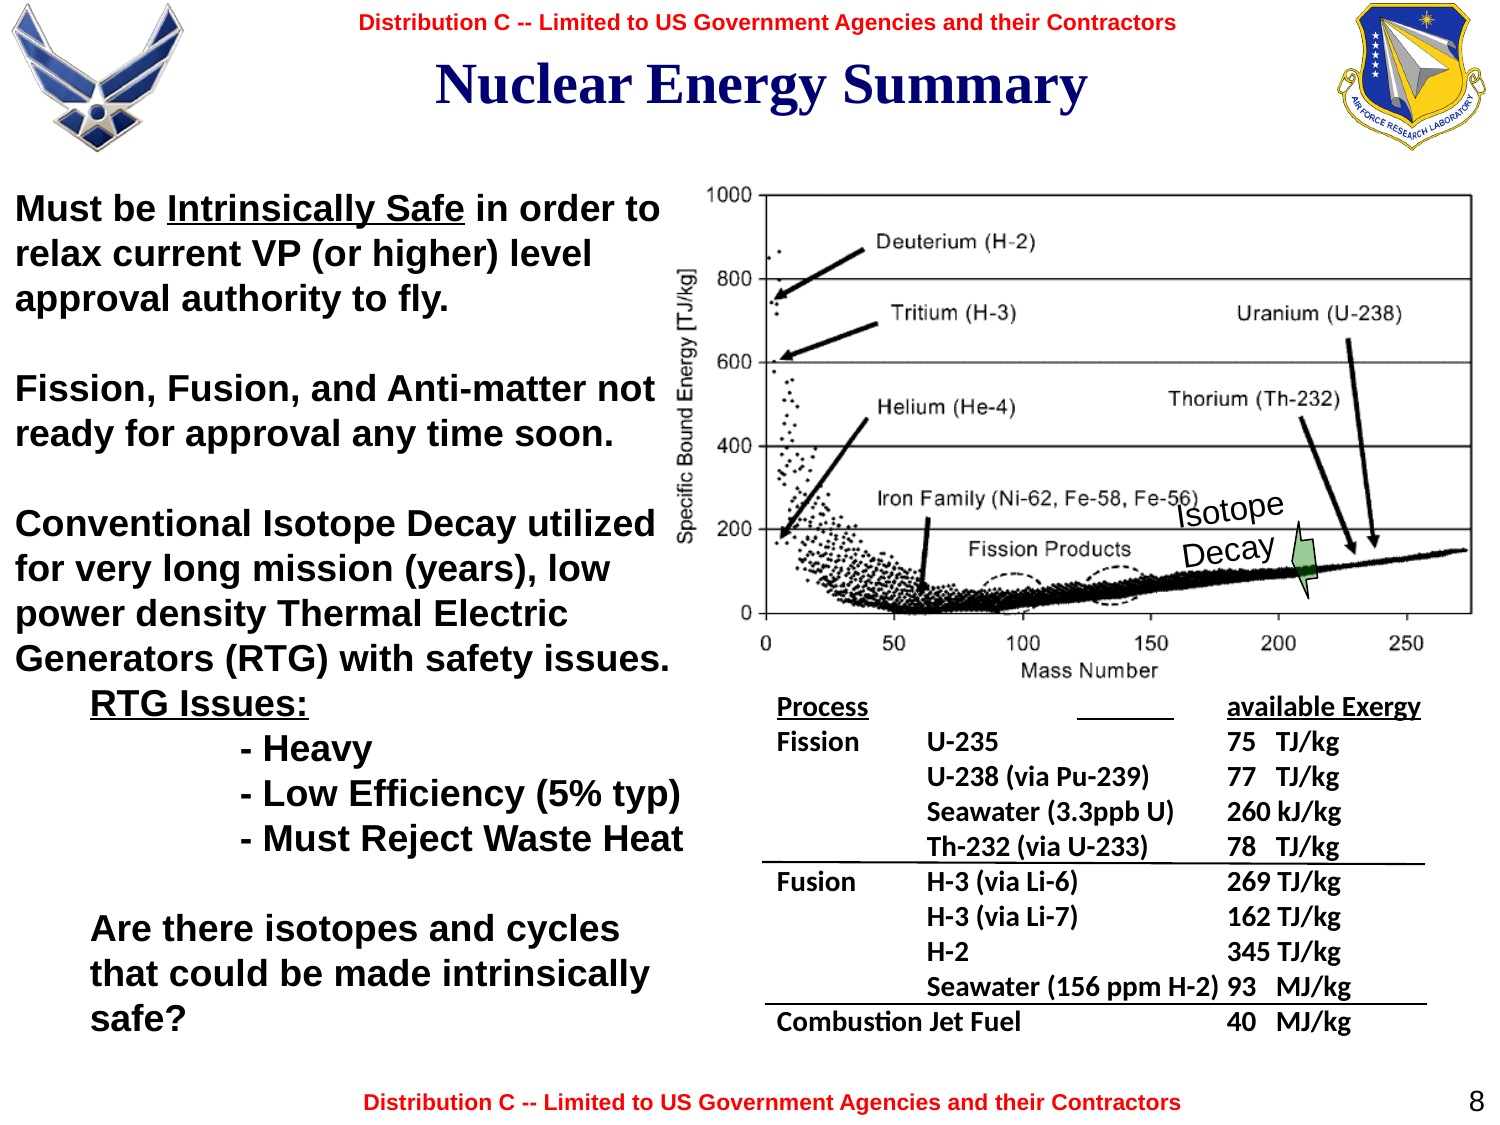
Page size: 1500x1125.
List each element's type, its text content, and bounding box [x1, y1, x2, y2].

picture [1337, 3, 1486, 151]
text_box Must be Intrinsically Safe in order to relax current VP (or higher) level approval authority to fly. Fission, Fusion, and Anti-matter not ready for approval any time soon. Conventional Isotope Decay utilized for very long mission (years), low power density Thermal Electric Generators (RTG) with safety issues. RTG Issues: - Heavy - Low Efficiency (5% typ) - Must Reject Waste Heat Are there isotopes and cycles that could be made intrinsically safe? [0, 176, 700, 1046]
text_box Nuclear Energy Summary [212, 37, 1313, 176]
picture [2, 0, 198, 156]
picture [662, 174, 1479, 686]
text_box 8 [1224, 1074, 1500, 1125]
text_box Process available Exergy Fission U-235 75 TJ/kg U-238 (via Pu-239) 77 TJ/kg Seawater (3.3ppb U) 260 kJ/kg Th-232 (via U-233) 78 TJ/kg Fusion H-3 (via Li-6) 269 TJ/kg H-3 (via Li-7) 162 TJ/kg H-2 345 TJ/kg Seawater (156 ppm H-2) 93 MJ/kg Combustion Jet Fuel 40 MJ/kg [762, 679, 1488, 1045]
